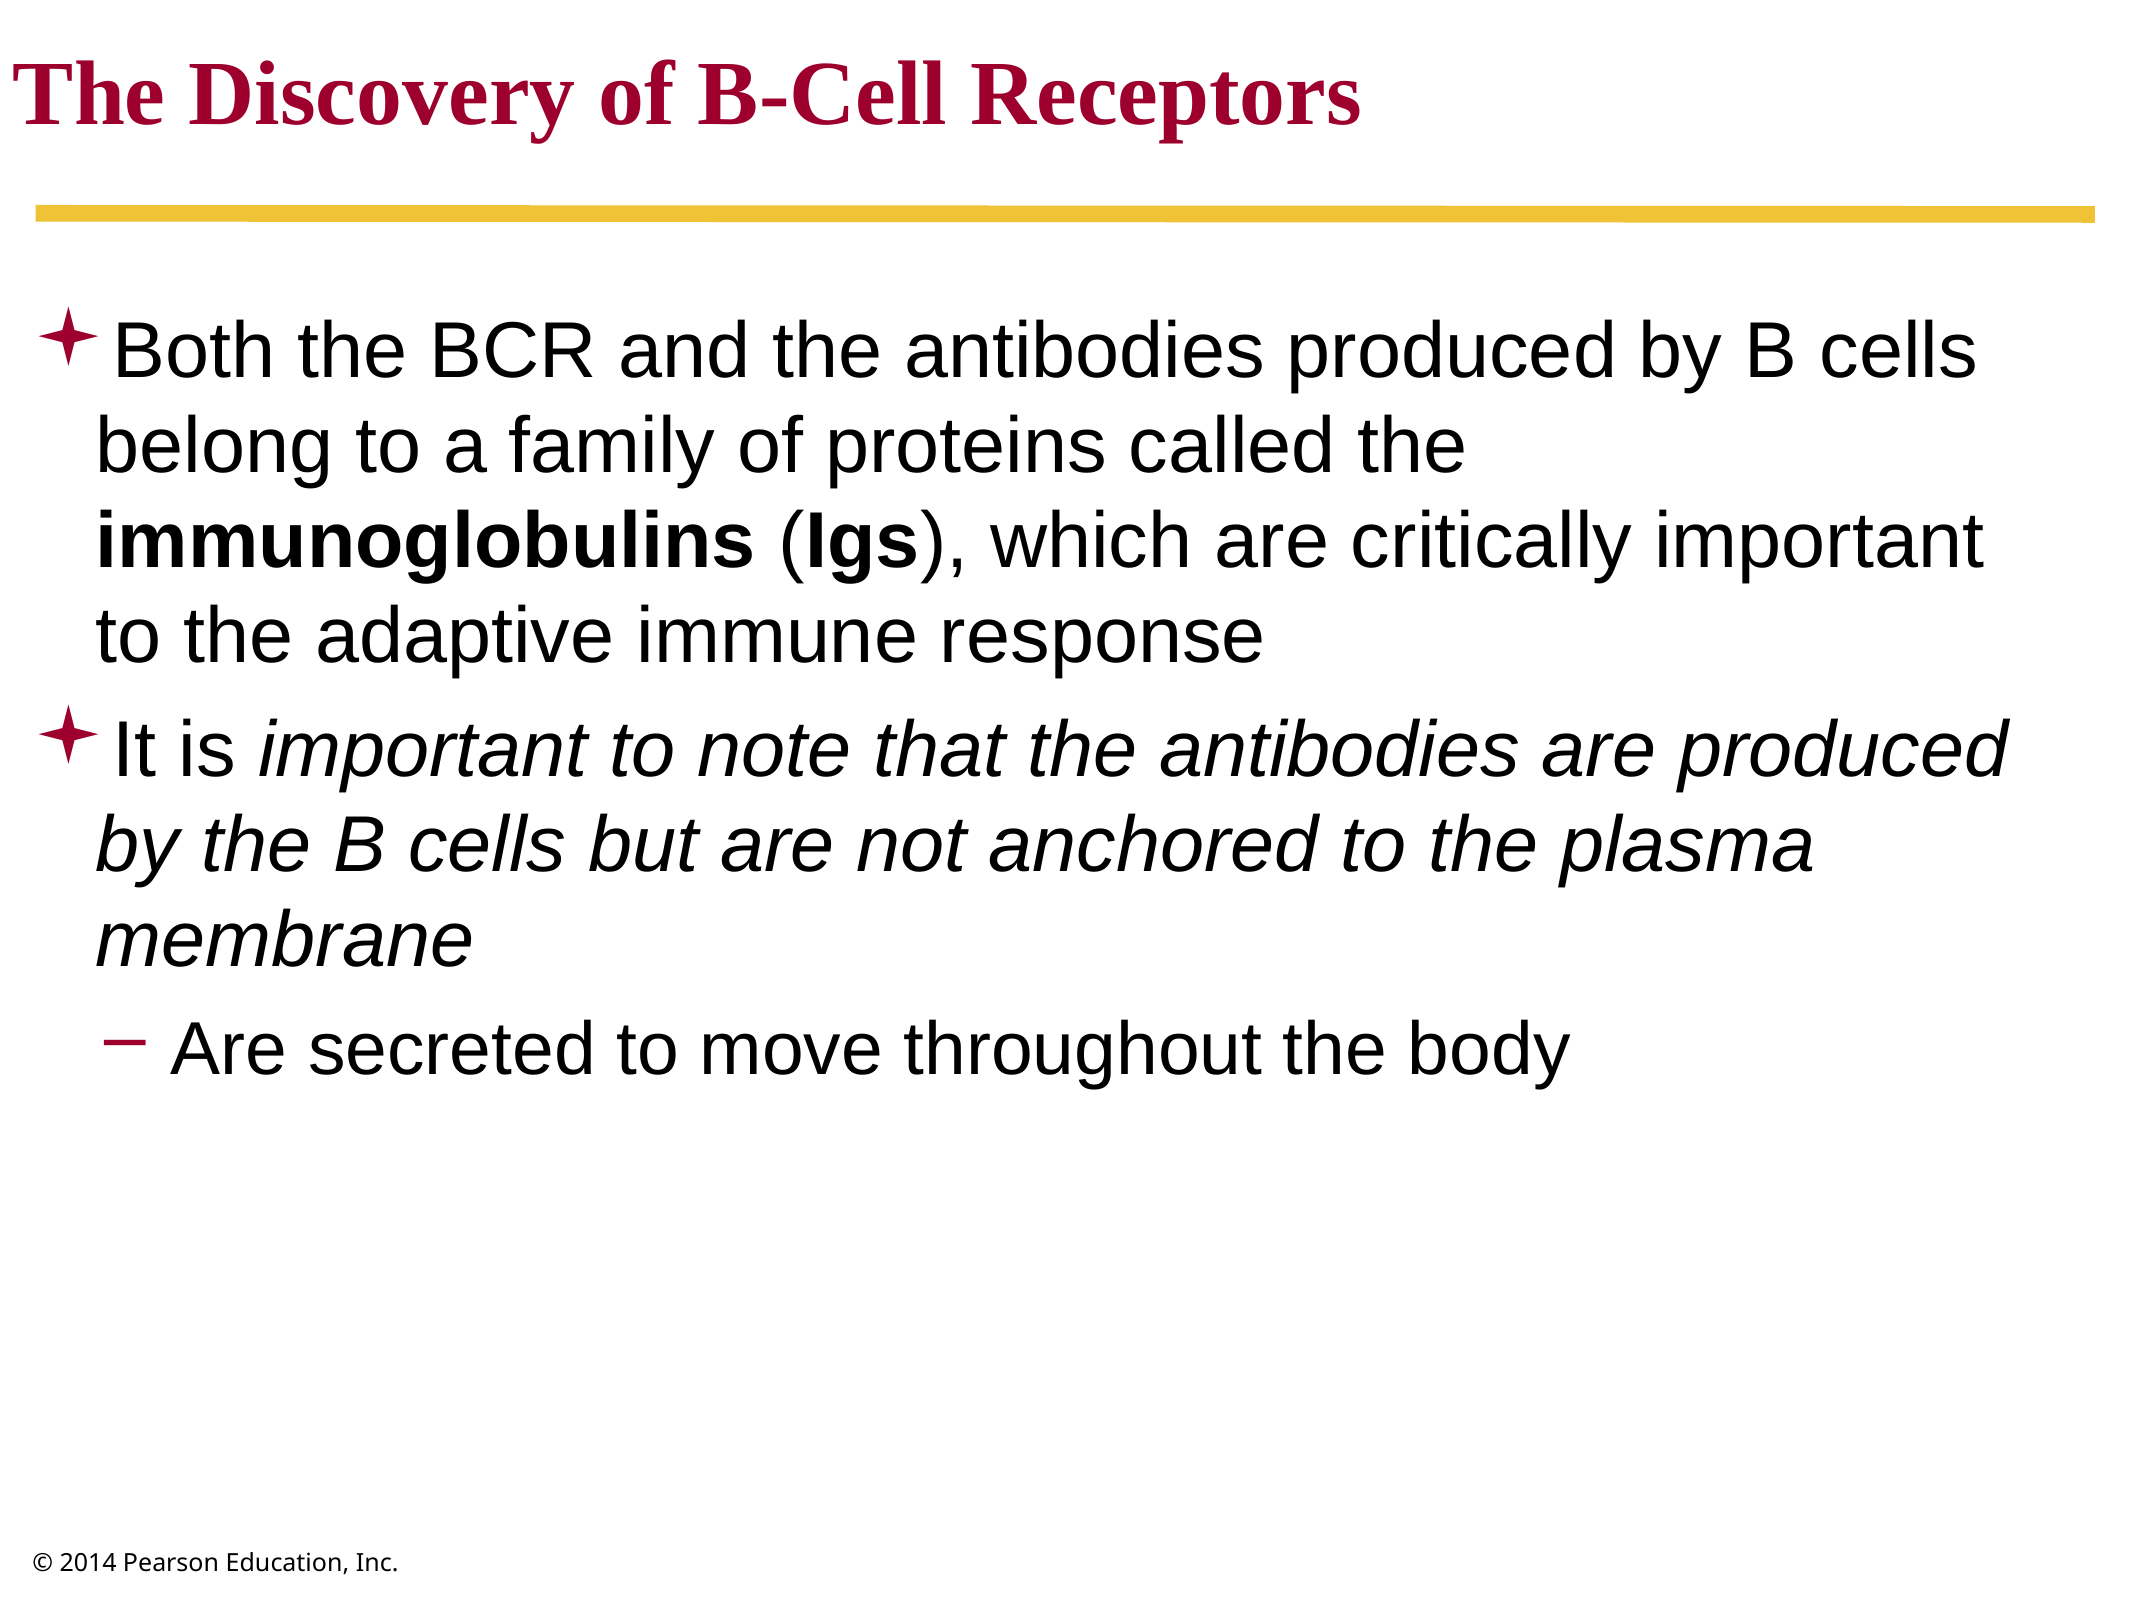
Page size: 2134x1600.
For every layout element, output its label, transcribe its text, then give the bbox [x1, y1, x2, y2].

list Both the BCR and the antibodies produced by B cells belong to a family of proteins called the immunoglobulins (Igs), which are critically important to the adaptive immune response It is important to note that the antibodies are produced by the B cells but are not anchored to the plasma membrane Are secreted to move throughout the body [33, 297, 2087, 1507]
title The Discovery of B-Cell Receptors [12, 44, 2061, 238]
